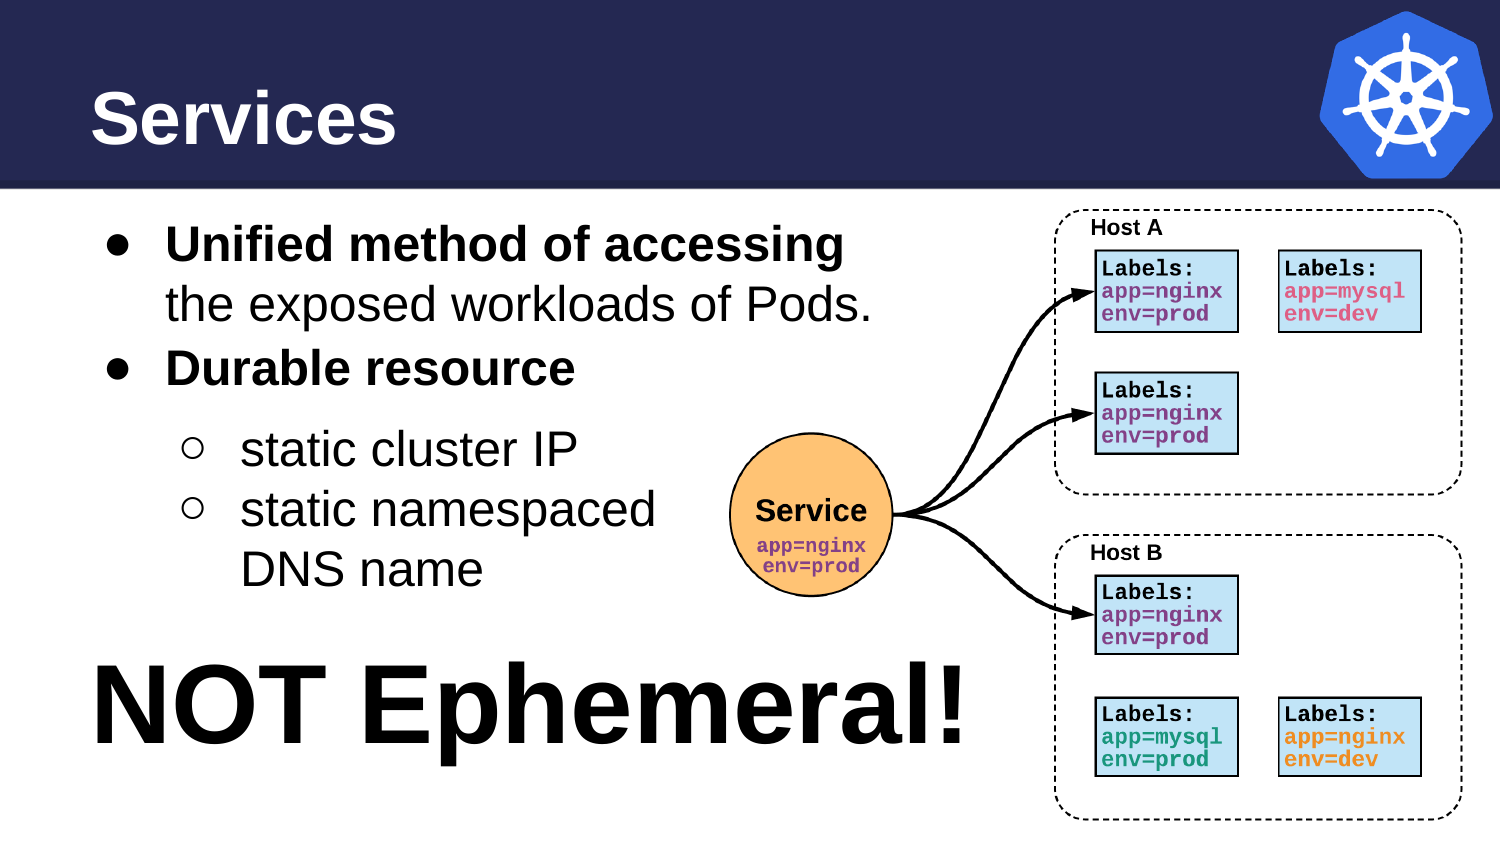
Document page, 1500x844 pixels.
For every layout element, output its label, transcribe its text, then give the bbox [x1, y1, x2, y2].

title Services [75, 33, 1425, 175]
picture [1318, 7, 1494, 182]
picture [712, 186, 1480, 836]
list NOT Ephemeral! [75, 615, 707, 772]
text_box Durable resource static cluster IP static namespaced DNS name [74, 320, 707, 587]
list Unified method of accessing the exposed workloads of Pods. [75, 196, 707, 320]
